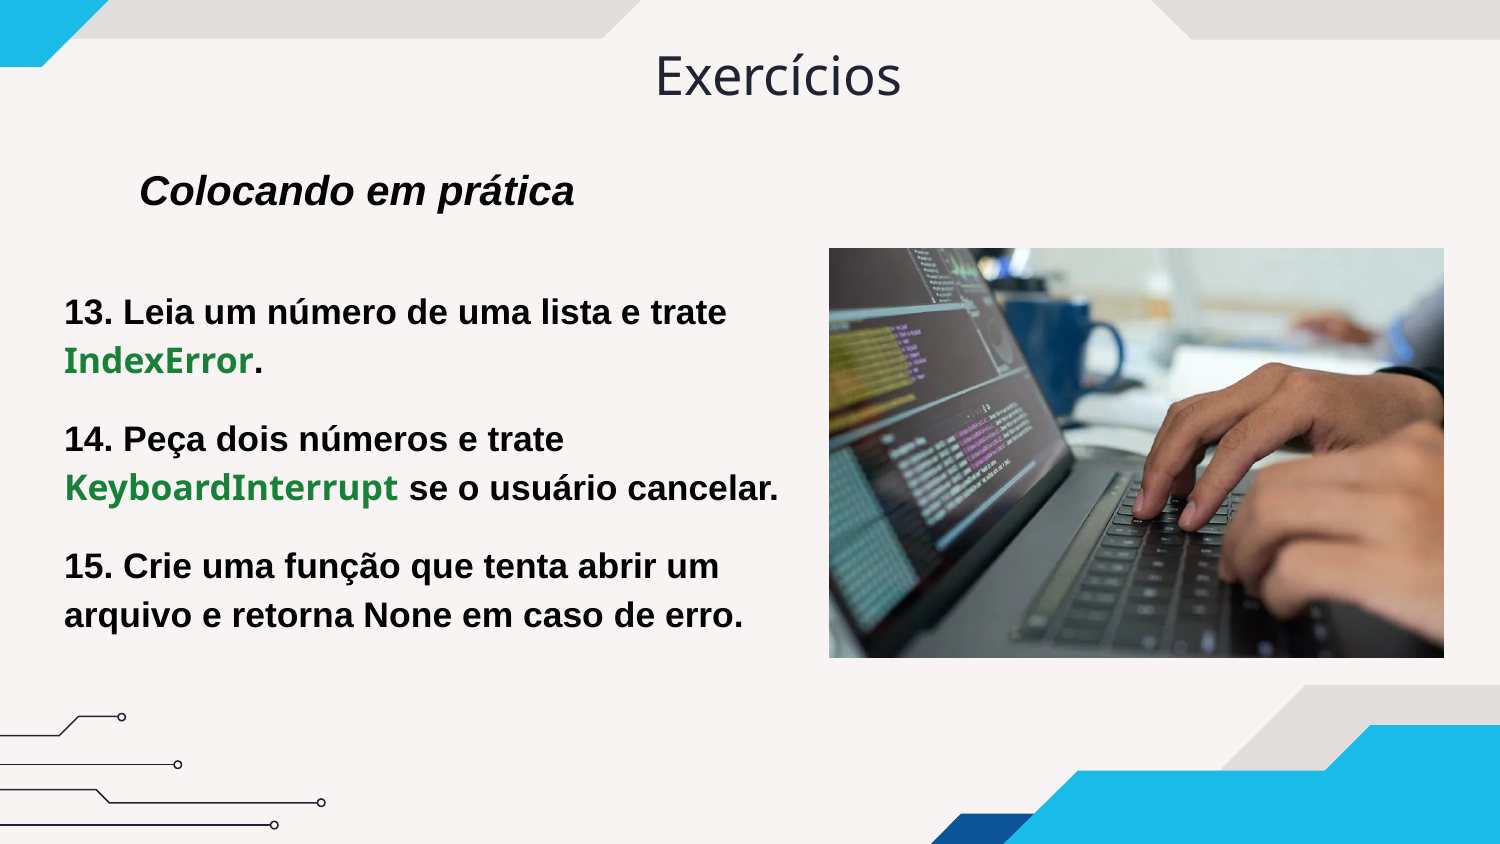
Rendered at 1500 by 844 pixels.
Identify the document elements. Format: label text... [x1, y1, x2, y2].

picture [829, 248, 1444, 658]
text_box Exercícios [410, 26, 1147, 122]
subtitle Colocando em prática 13. Leia um número de uma lista e trate IndexError. 14. Peça dois números e trate KeyboardInterrupt se o usuário cancelar. 15. Crie uma função que tenta abrir um arquivo e retorna None em caso de erro. [49, 141, 804, 487]
